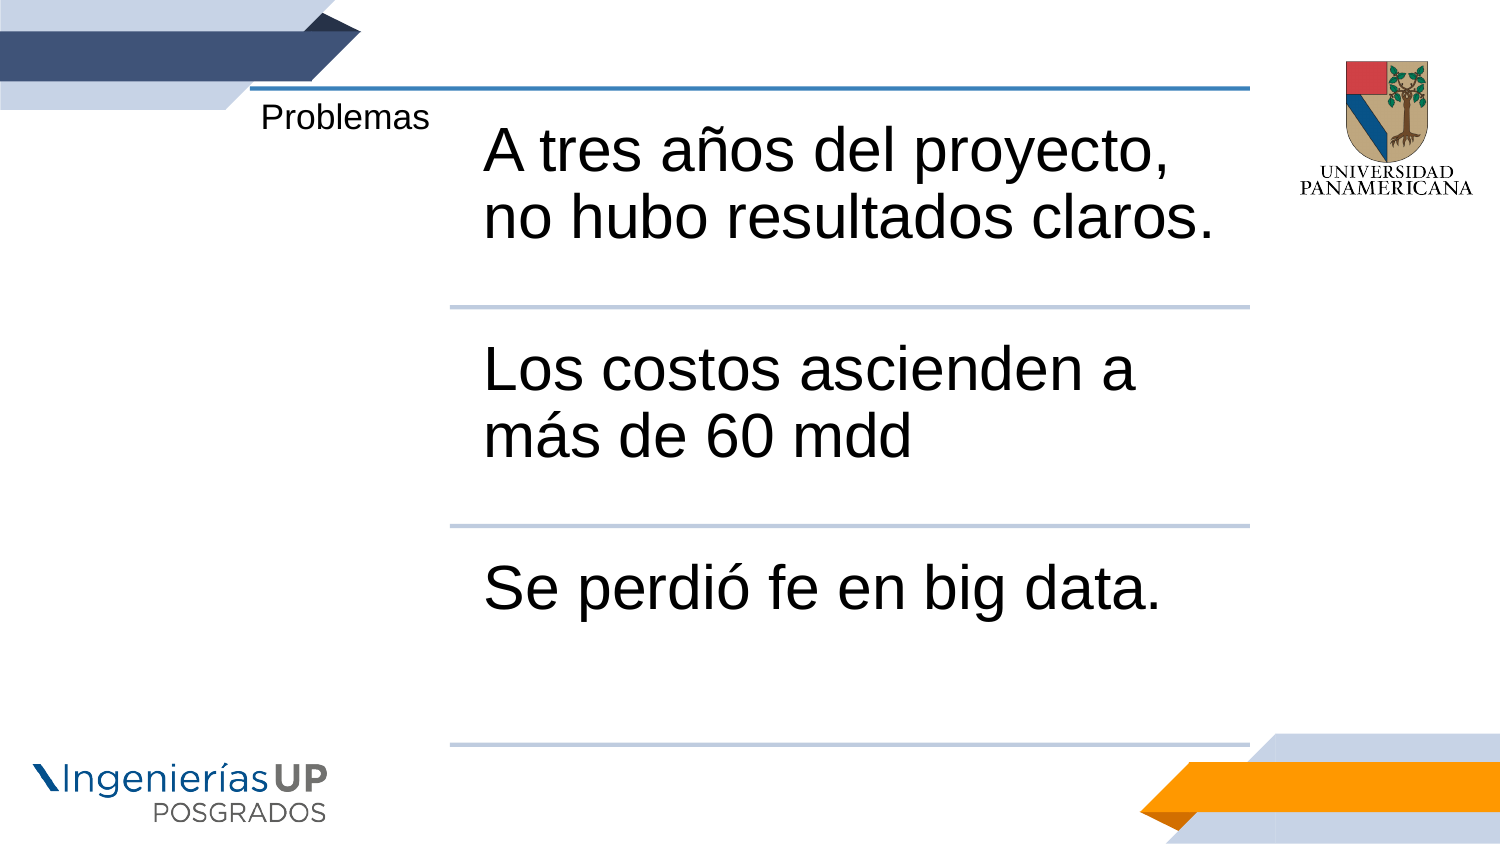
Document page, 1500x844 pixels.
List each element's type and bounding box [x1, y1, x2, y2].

picture [1286, 44, 1490, 210]
text_box [249, 88, 1251, 756]
picture [15, 737, 344, 844]
